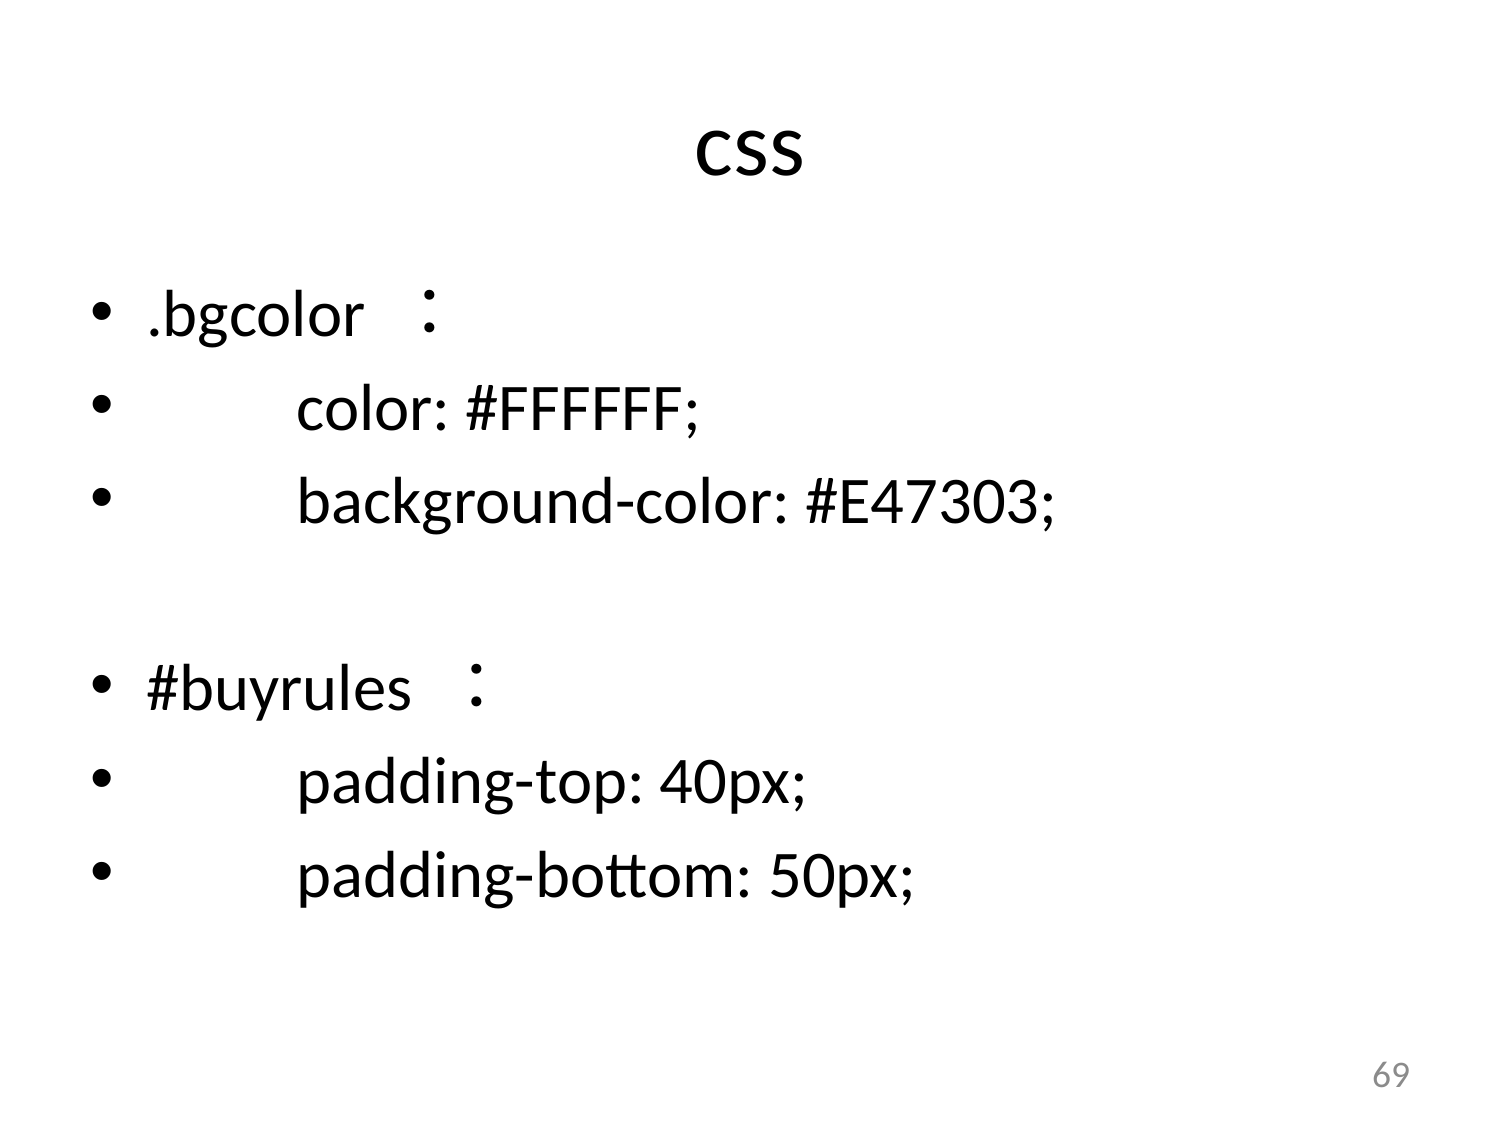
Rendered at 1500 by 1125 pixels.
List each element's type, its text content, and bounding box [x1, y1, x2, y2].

slide_number 69 [1074, 1042, 1425, 1103]
title css [75, 45, 1425, 233]
list .bgcolor ： color: #FFFFFF; background-color: #E47303; #buyrules ： padding-top: 40px; padding-bottom: 50px; [75, 262, 1425, 1005]
